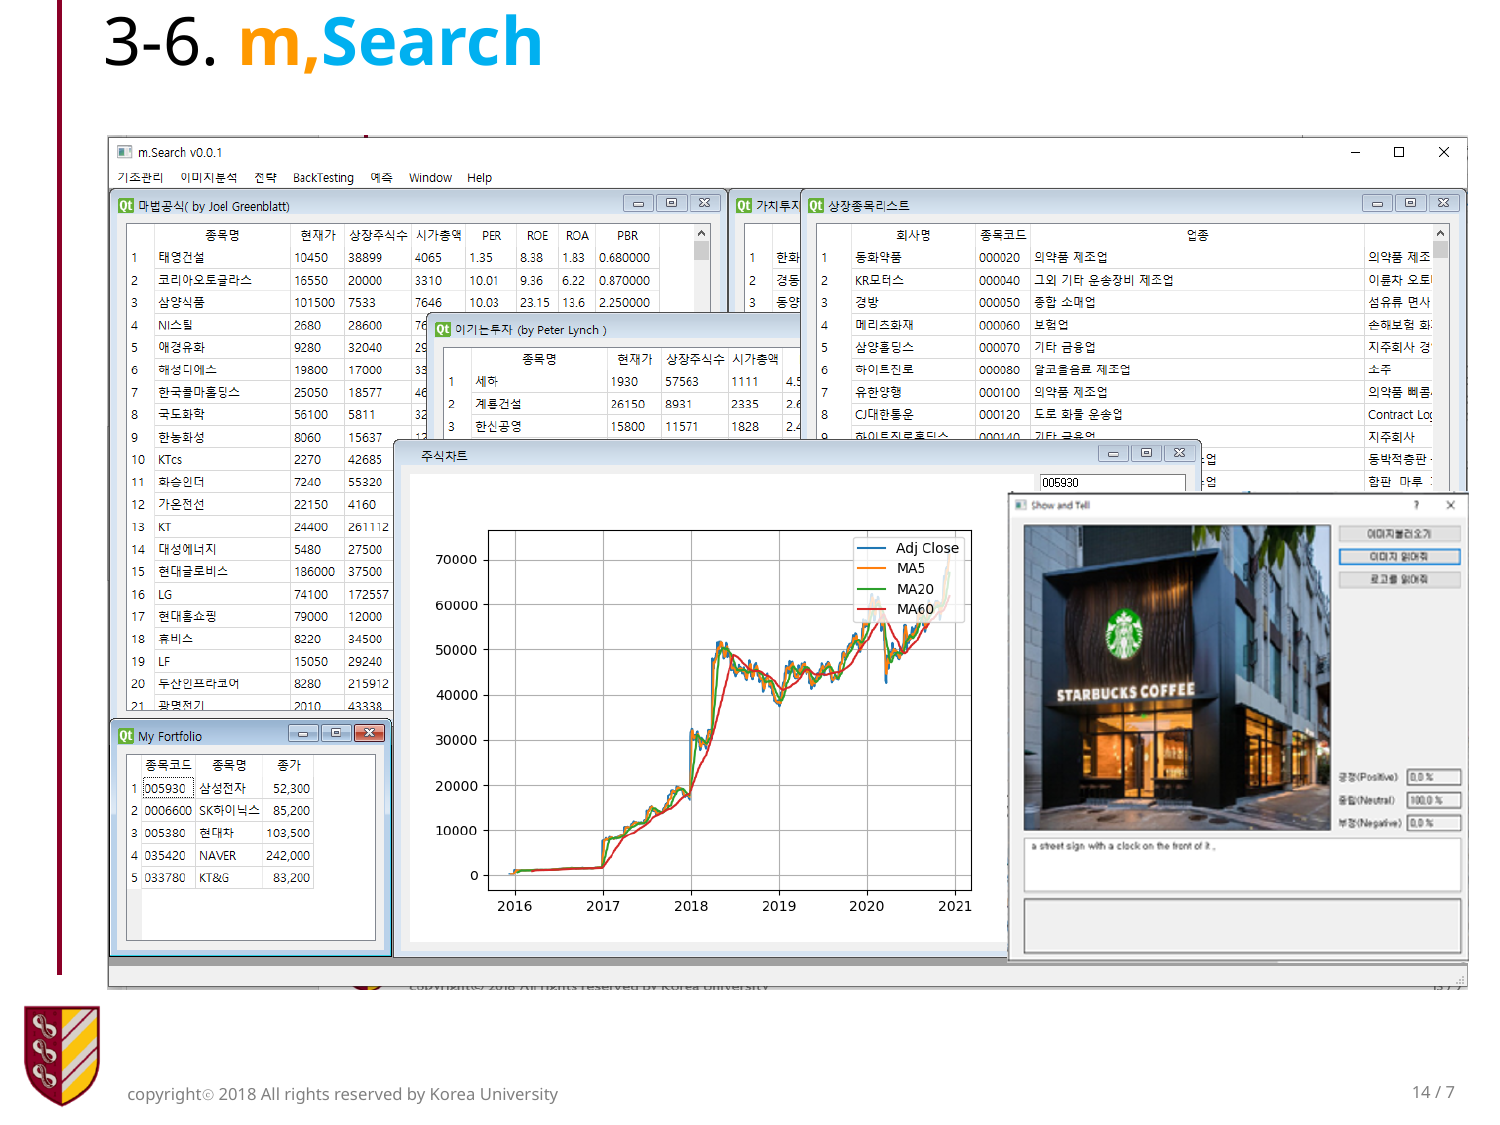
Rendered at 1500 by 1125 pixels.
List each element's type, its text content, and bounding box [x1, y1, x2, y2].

picture [15, 984, 113, 1119]
list 3-6. m,Search [88, 0, 1175, 85]
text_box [107, 135, 1469, 990]
